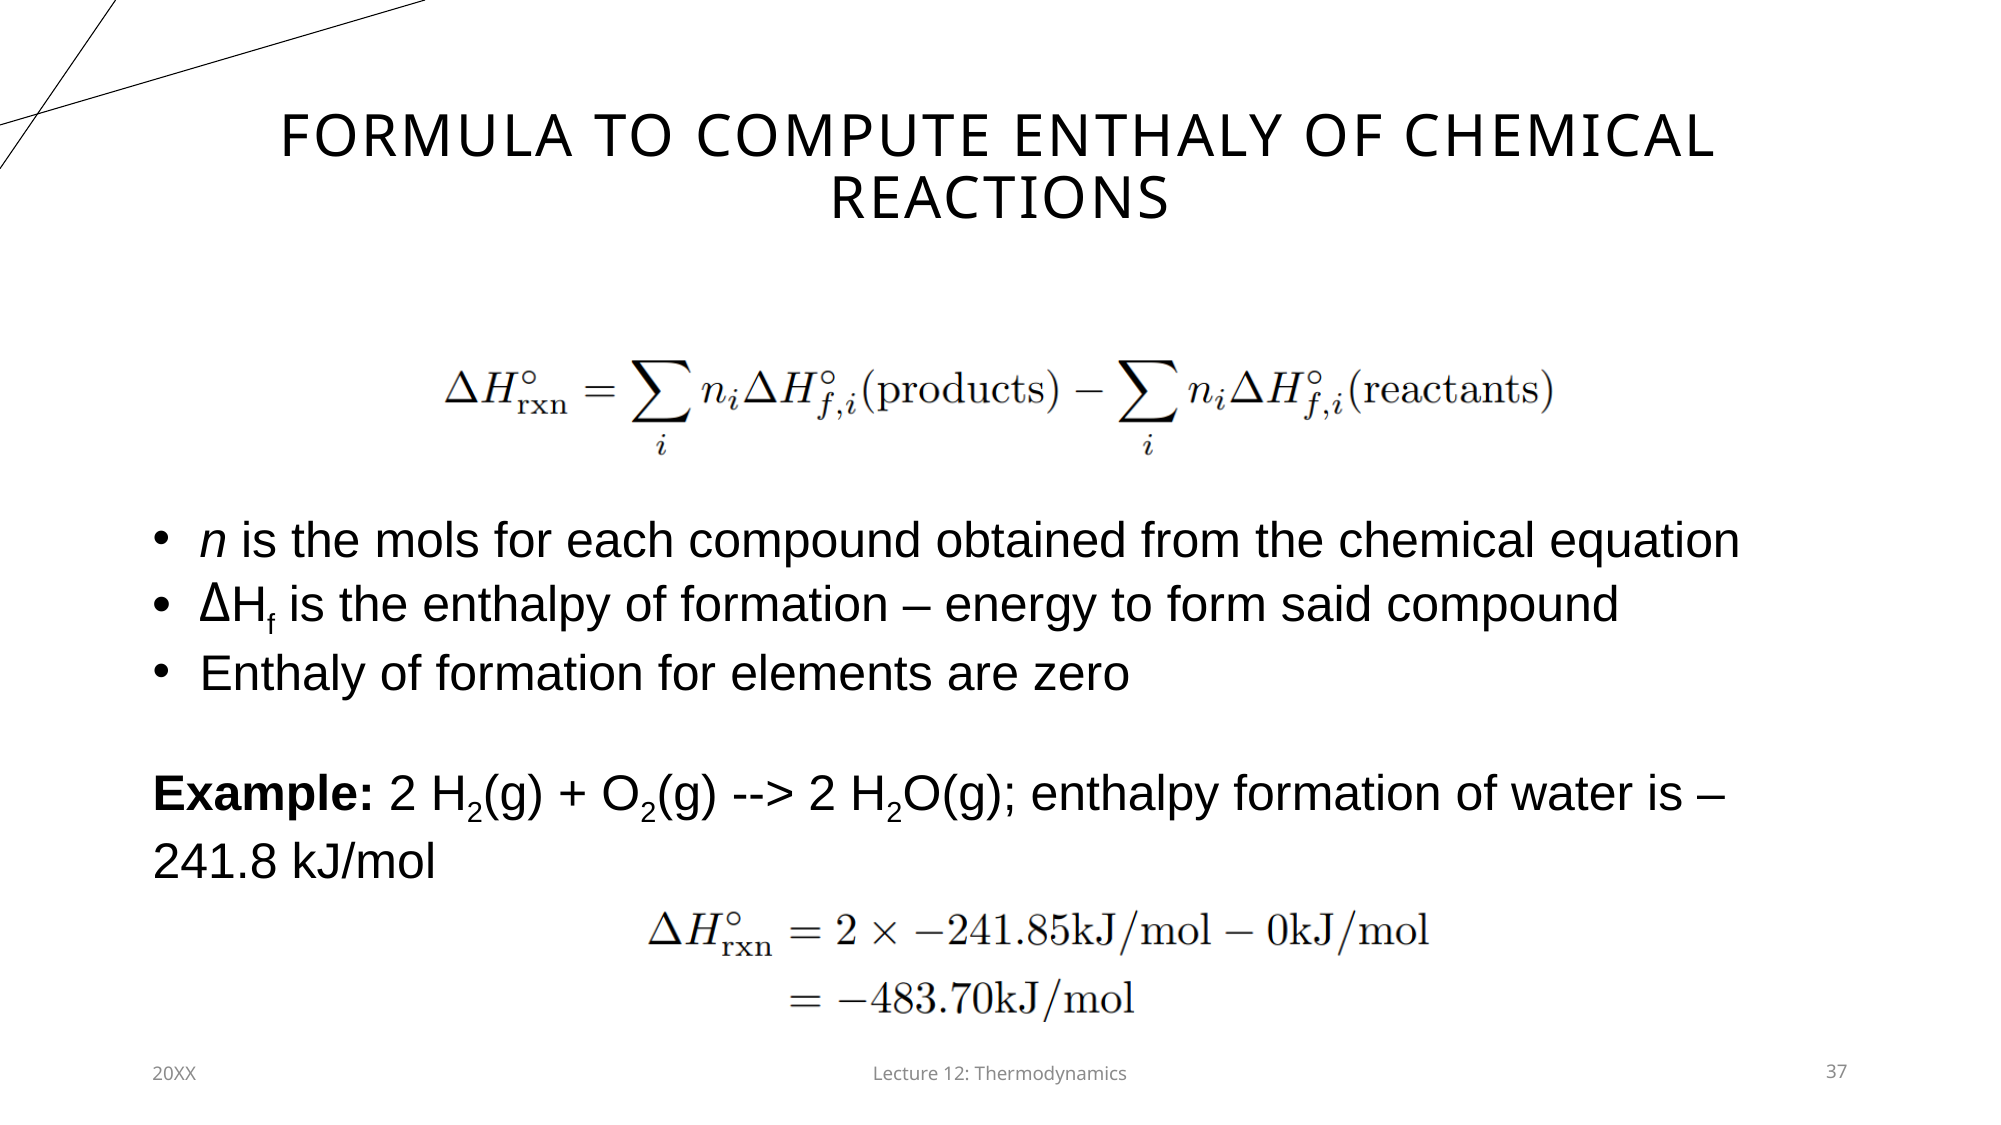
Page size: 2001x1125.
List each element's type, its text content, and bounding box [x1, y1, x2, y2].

slide_number 20XX [137, 1042, 588, 1103]
picture [635, 898, 1438, 1022]
picture [431, 344, 1568, 471]
slide_number 37 [1412, 1042, 1863, 1103]
footer Lecture 12: Thermodynamics​ [662, 1042, 1338, 1103]
title Formula to compute enthaly of chemical reactions [137, 59, 1863, 278]
text_box n is the mols for each compound obtained from the chemical equation ΔHf is the enthalpy of formation – energy to form said compound Enthaly of formation for elements are zero Example: 2 H2(g) + O2(g) --> 2 H2O(g); enthalpy formation of water is –241.8 kJ/mol [137, 500, 1858, 896]
